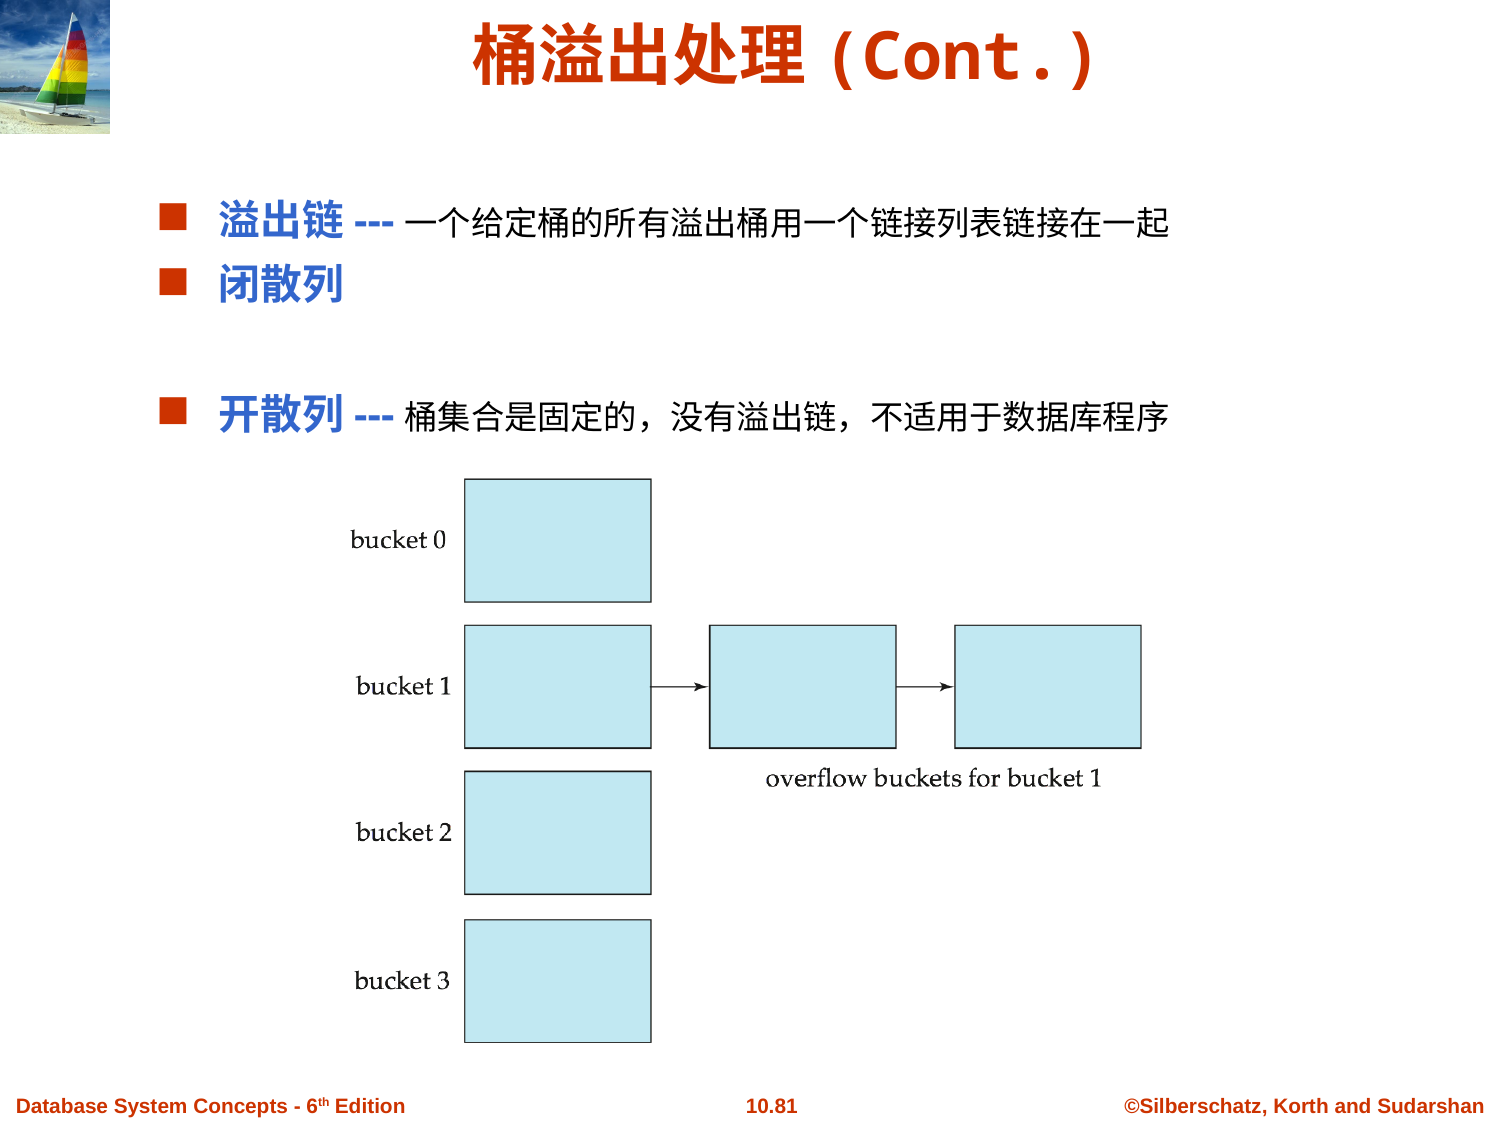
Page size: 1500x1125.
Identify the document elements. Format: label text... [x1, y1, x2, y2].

picture [349, 476, 1142, 1043]
title 桶溢出处理(Cont.) [124, 0, 1450, 100]
picture [0, 0, 110, 134]
list 溢出链---一个给定桶的所有溢出桶用一个链接列表链接在一起 闭散列 开散列---桶集合是固定的，没有溢出链，不适用于数据库程序 [147, 186, 1436, 987]
